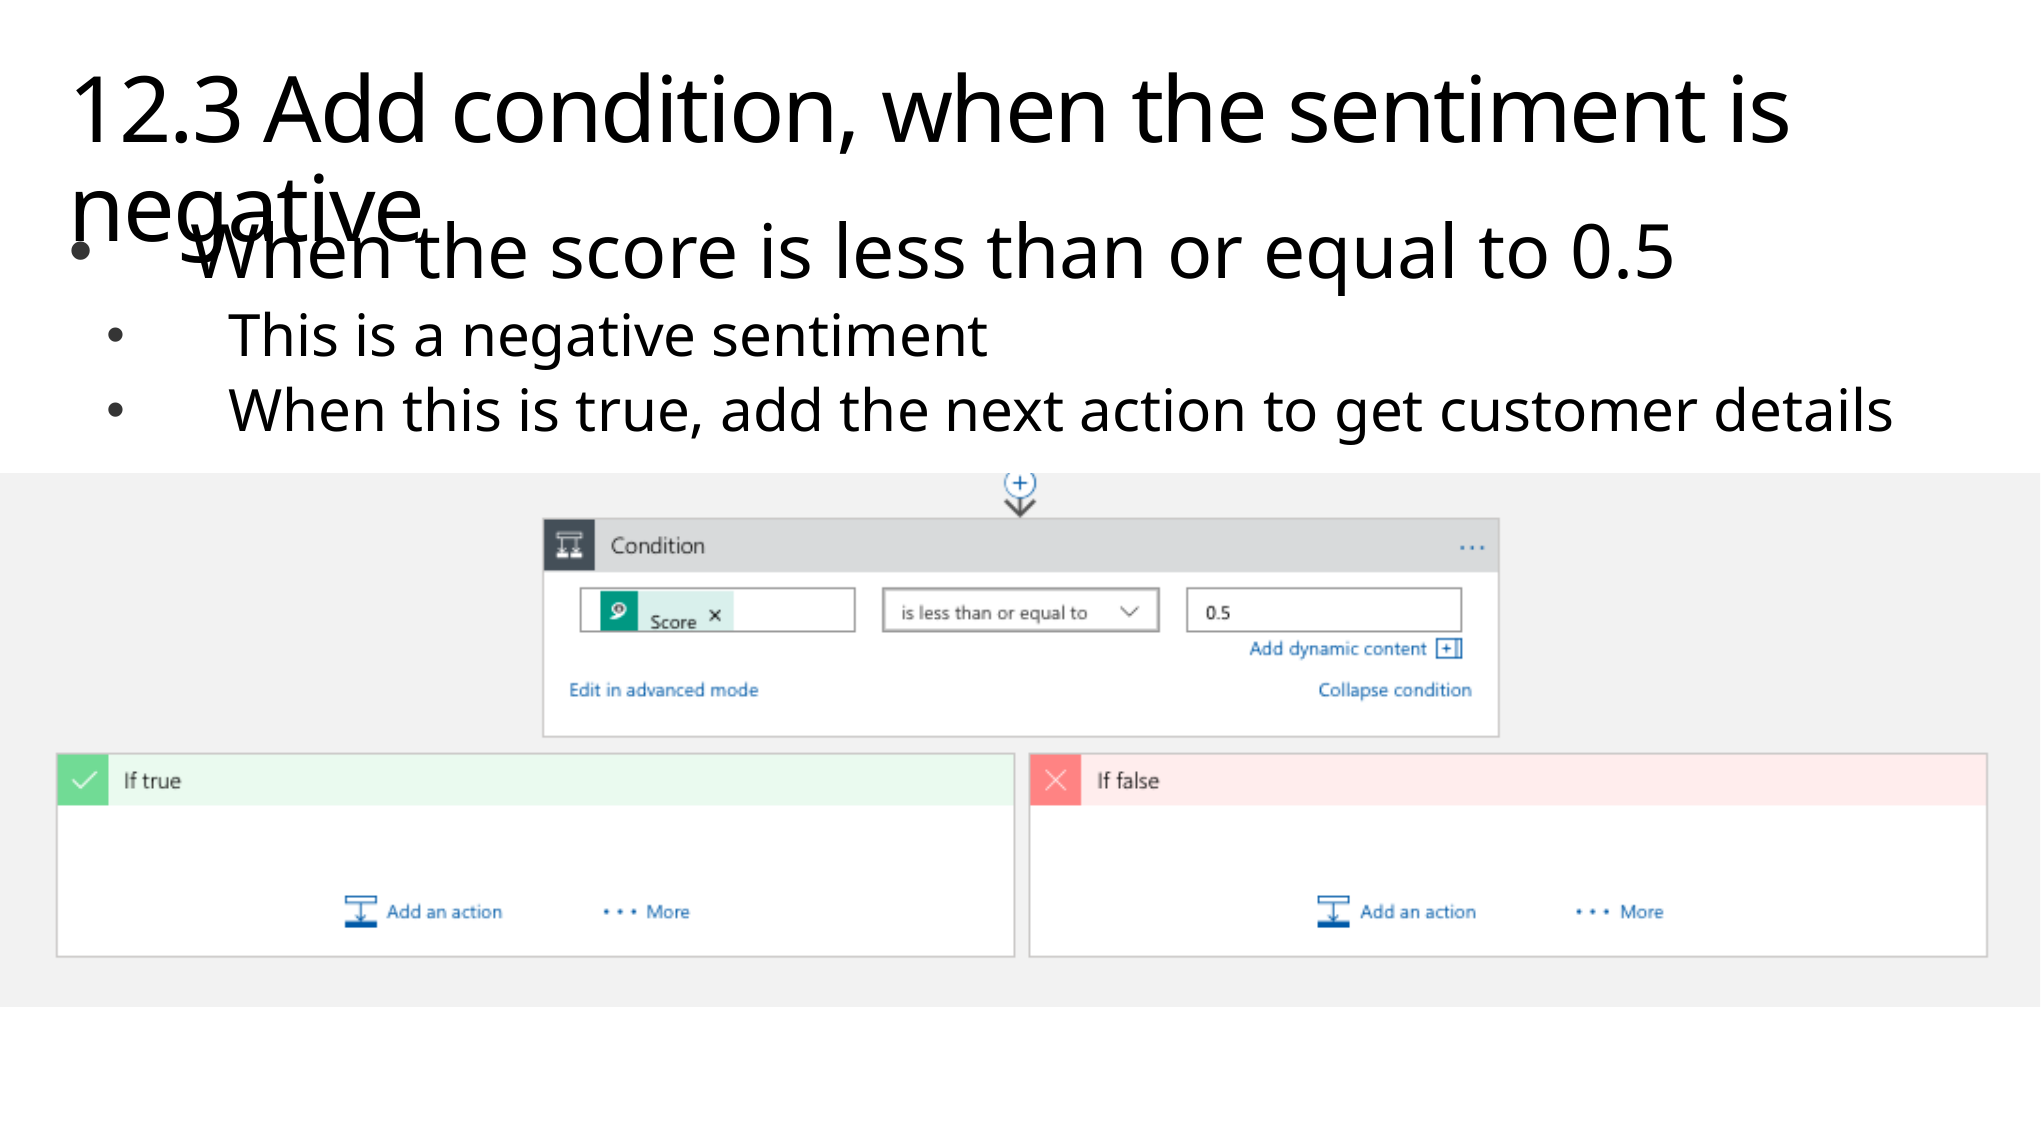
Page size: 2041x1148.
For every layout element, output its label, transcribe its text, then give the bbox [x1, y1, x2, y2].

picture [0, 473, 2041, 1007]
list When the score is less than or equal to 0.5 This is a negative sentiment When this is true, add the next action to get customer details [45, 198, 1996, 467]
title 12.3 Add condition, when the sentiment is negative [45, 48, 1996, 198]
